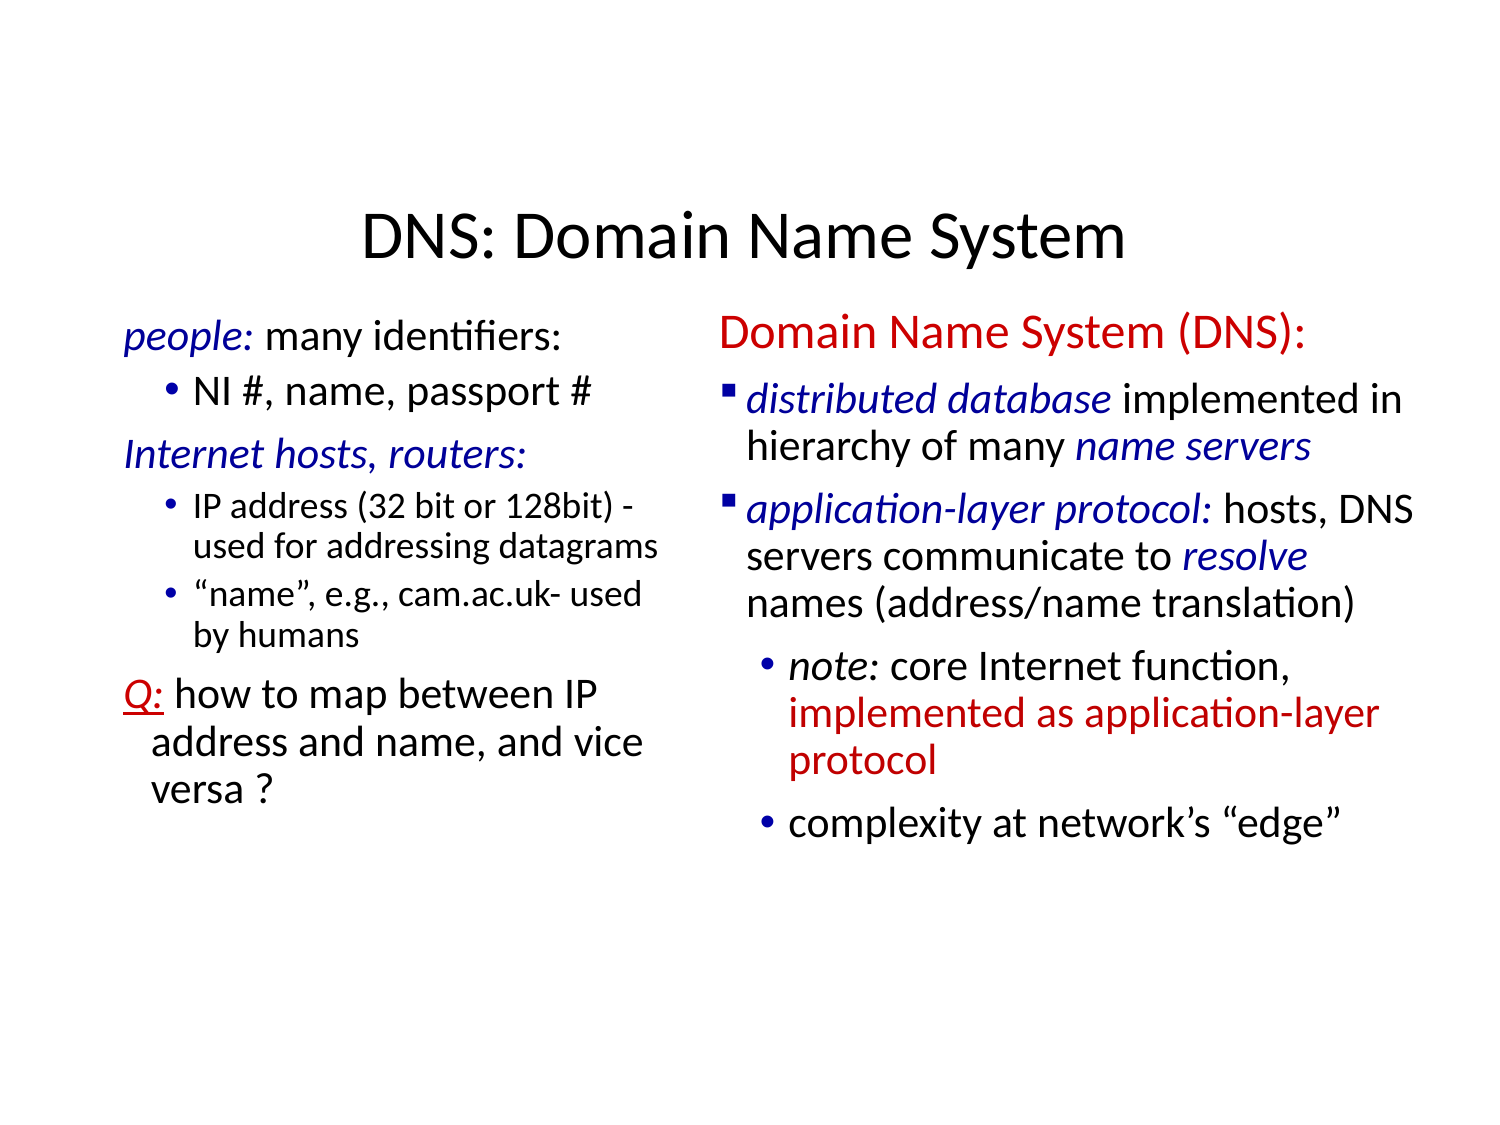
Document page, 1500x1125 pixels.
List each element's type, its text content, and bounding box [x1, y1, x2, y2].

text_box Domain Name System (DNS): distributed database implemented in hierarchy of many name servers application-layer protocol: hosts, DNS servers communicate to resolve names (address/name translation) note: core Internet function, implemented as application-layer protocol complexity at network’s “edge” [687, 298, 1437, 915]
title DNS: Domain Name System [98, 176, 1392, 287]
text_box people: many identifiers: NI #, name, passport # Internet hosts, routers: IP address (32 bit or 128bit) - used for addressing datagrams “name”, e.g., cam.ac.uk- used by humans Q: how to map between IP address and name, and vice versa ? [92, 305, 687, 878]
